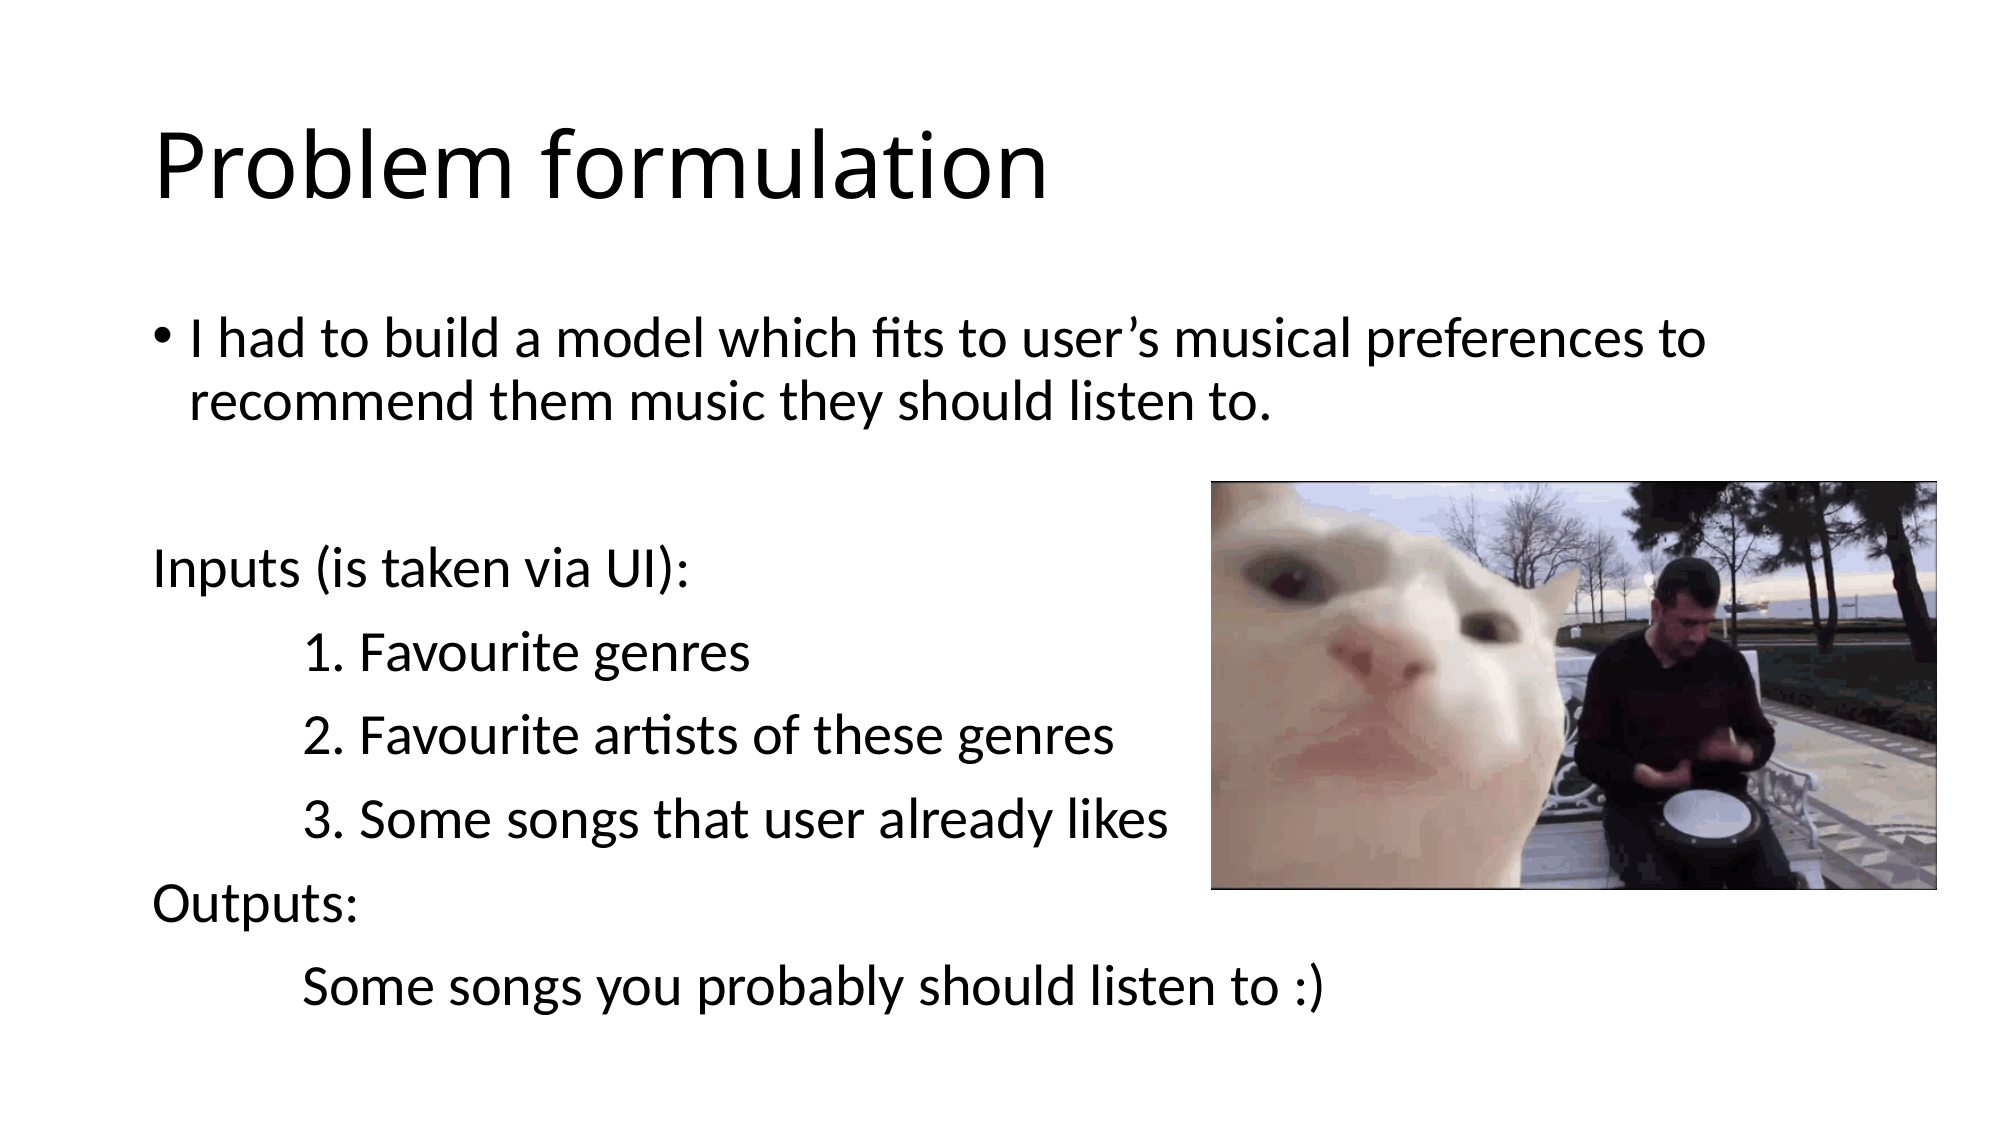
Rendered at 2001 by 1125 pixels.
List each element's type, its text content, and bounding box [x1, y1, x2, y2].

list I had to build a model which fits to user’s musical preferences to recommend them music they should listen to. Inputs (is taken via UI): 1. Favourite genres 2. Favourite artists of these genres 3. Some songs that user already likes Outputs: Some songs you probably should listen to :) [137, 299, 1863, 1108]
picture [1211, 481, 1937, 890]
title Problem formulation [137, 59, 1863, 278]
